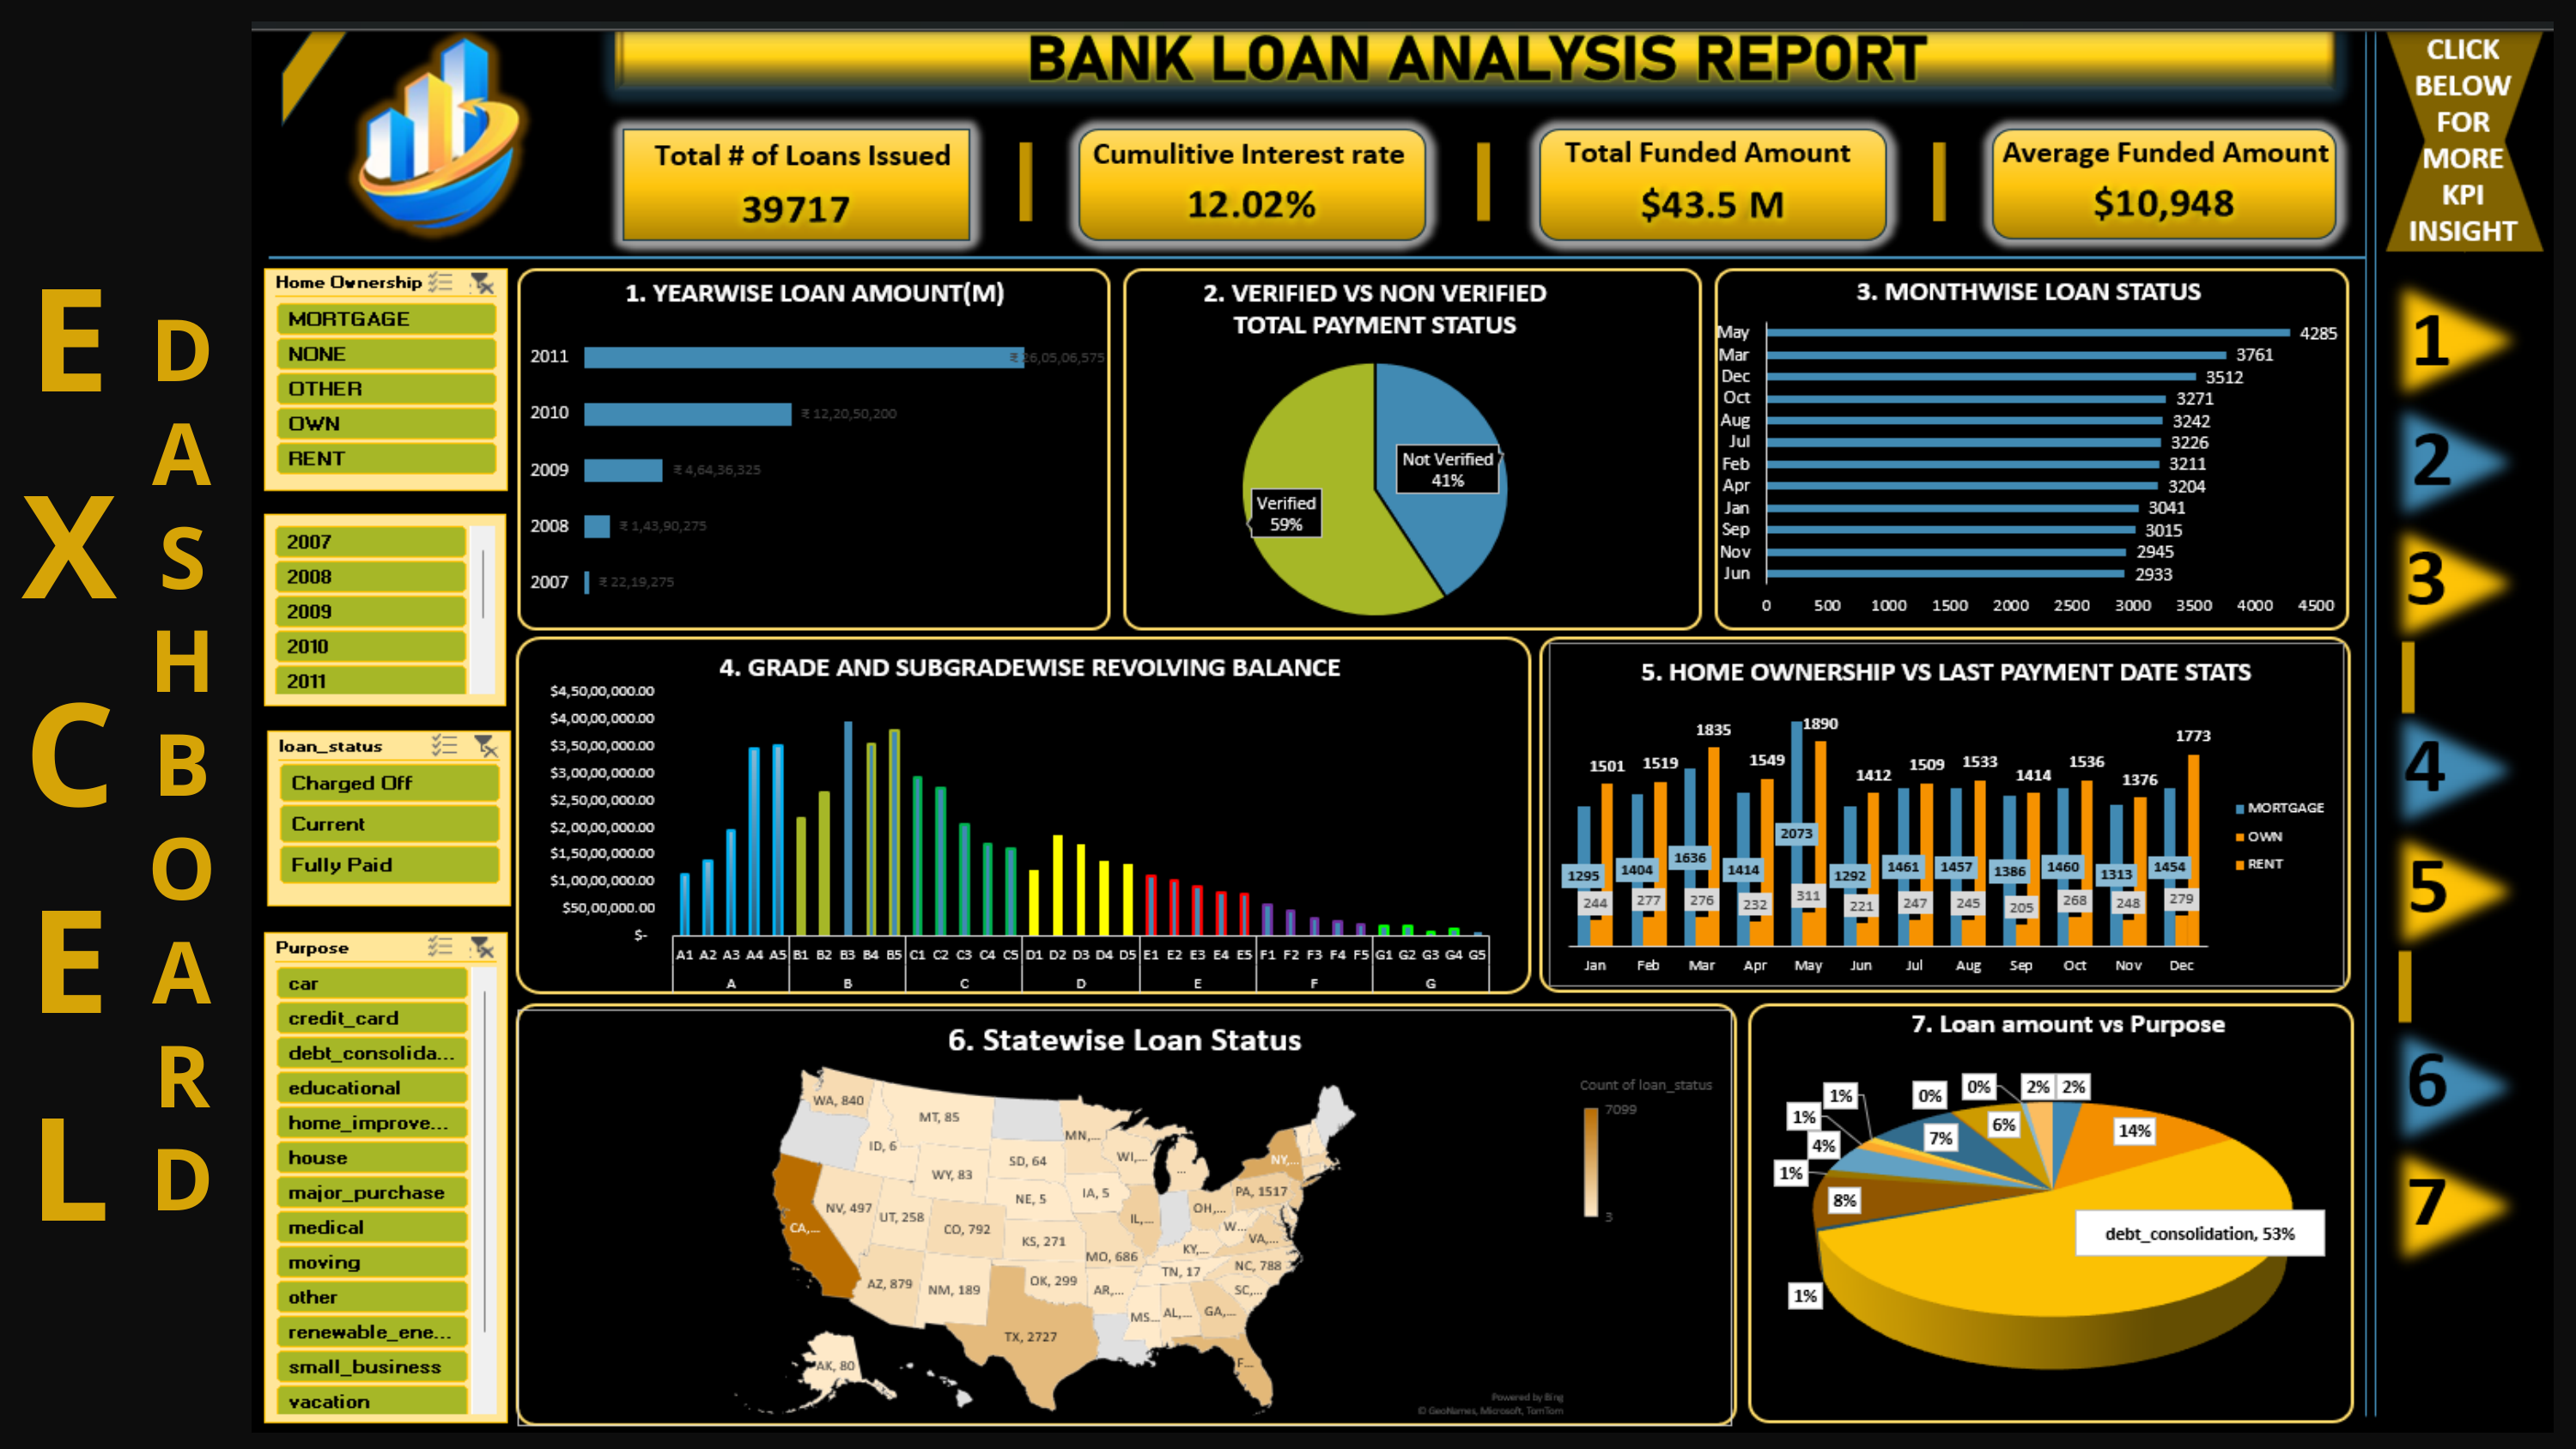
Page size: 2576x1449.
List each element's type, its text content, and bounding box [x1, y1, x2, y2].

picture [252, 21, 2554, 1433]
text_box D A S H B O A R D [112, 294, 246, 1228]
text_box E X C E L [0, 316, 140, 1250]
